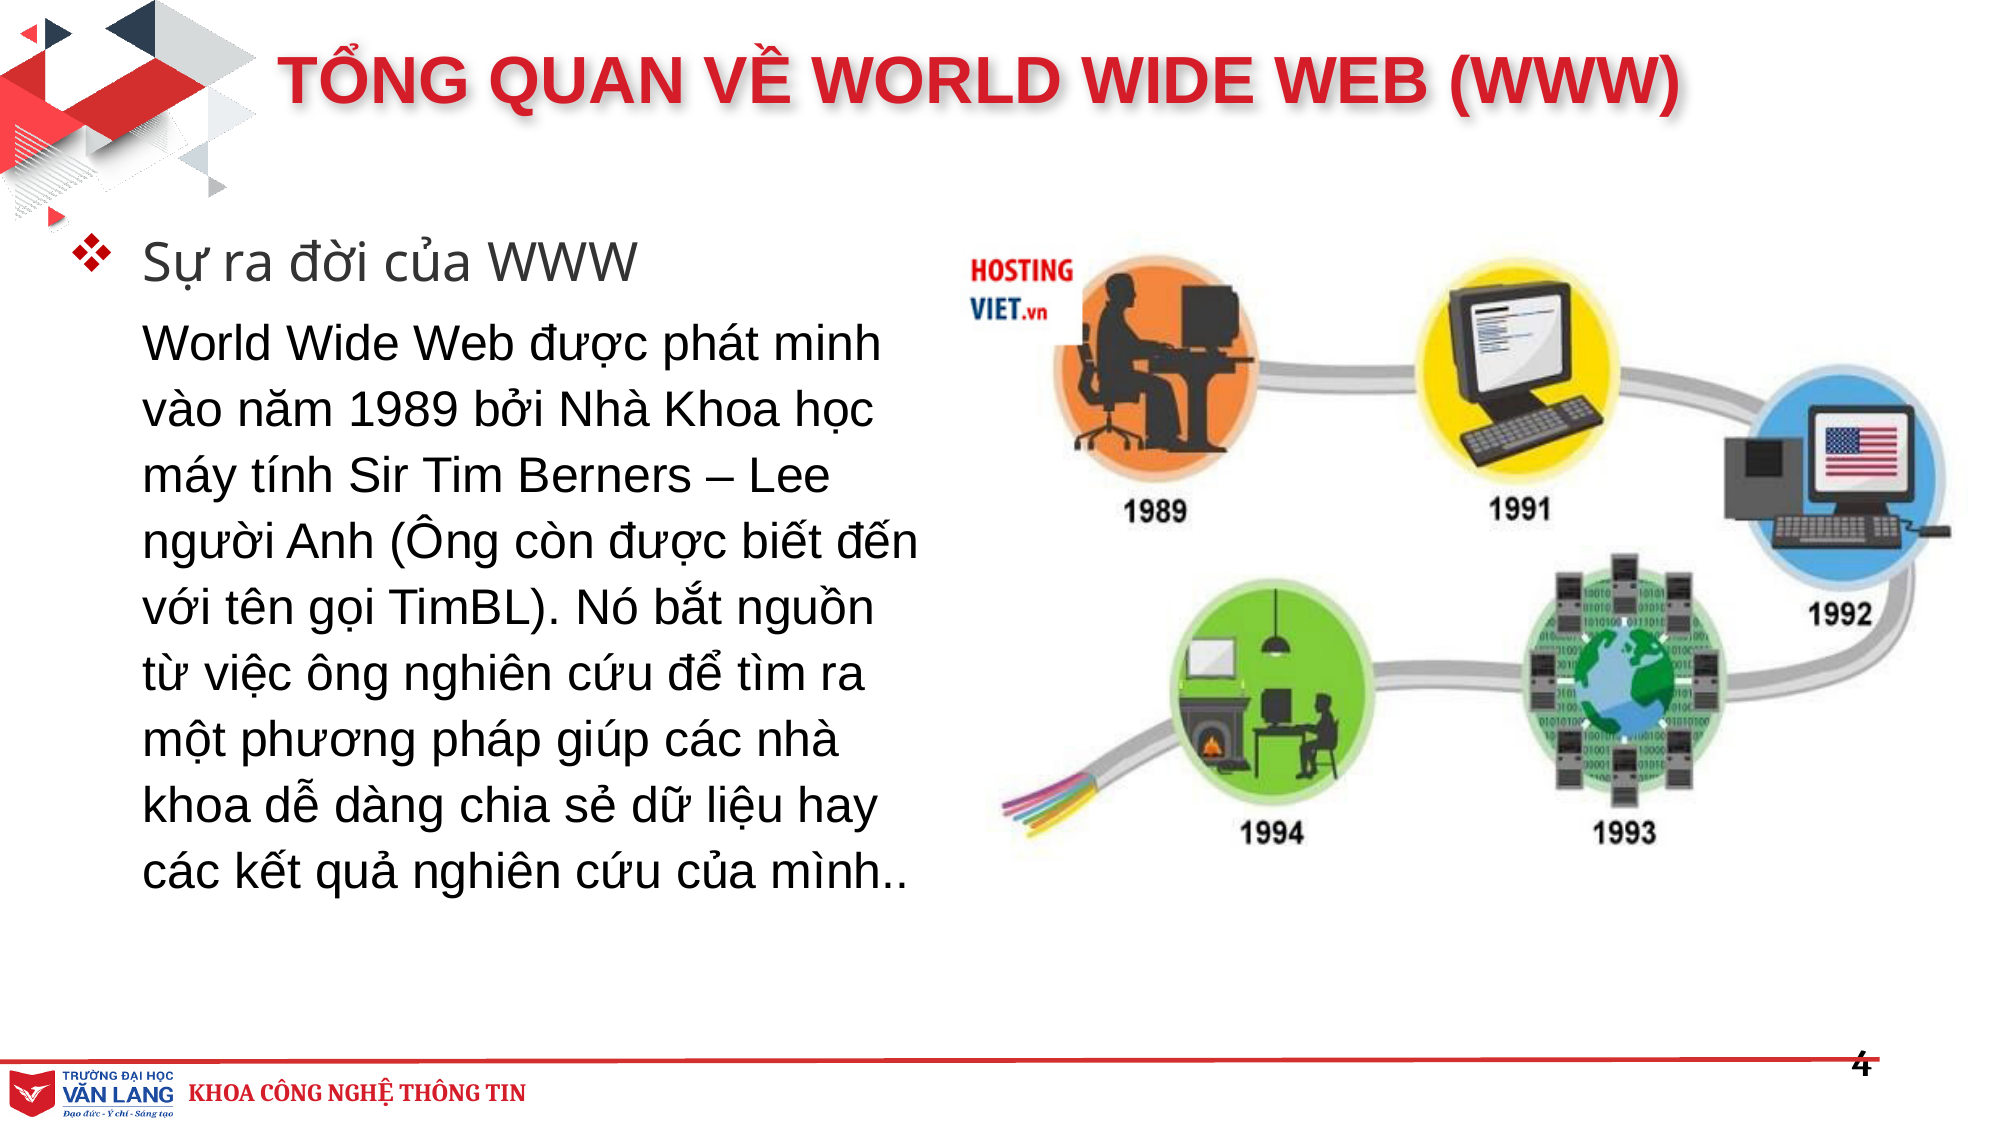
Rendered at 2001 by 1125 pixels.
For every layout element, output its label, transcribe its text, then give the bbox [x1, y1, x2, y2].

picture [960, 231, 1994, 870]
text_box Sự ra đời của WWW World Wide Web được phát minh vào năm 1989 bởi Nhà Khoa học máy tính Sir Tim Berners – Lee người Anh (Ông còn được biết đến với tên gọi TimBL). Nó bắt nguồn từ việc ông nghiên cứu để tìm ra một phương pháp giúp các nhà khoa dễ dàng chia sẻ dữ liệu hay các kết quả nghiên cứu của mình.. [52, 213, 944, 906]
picture [8, 1069, 173, 1118]
picture [0, 0, 256, 233]
text_box TỔNG QUAN VỀ WORLD WIDE WEB (WWW) [262, 29, 1947, 125]
